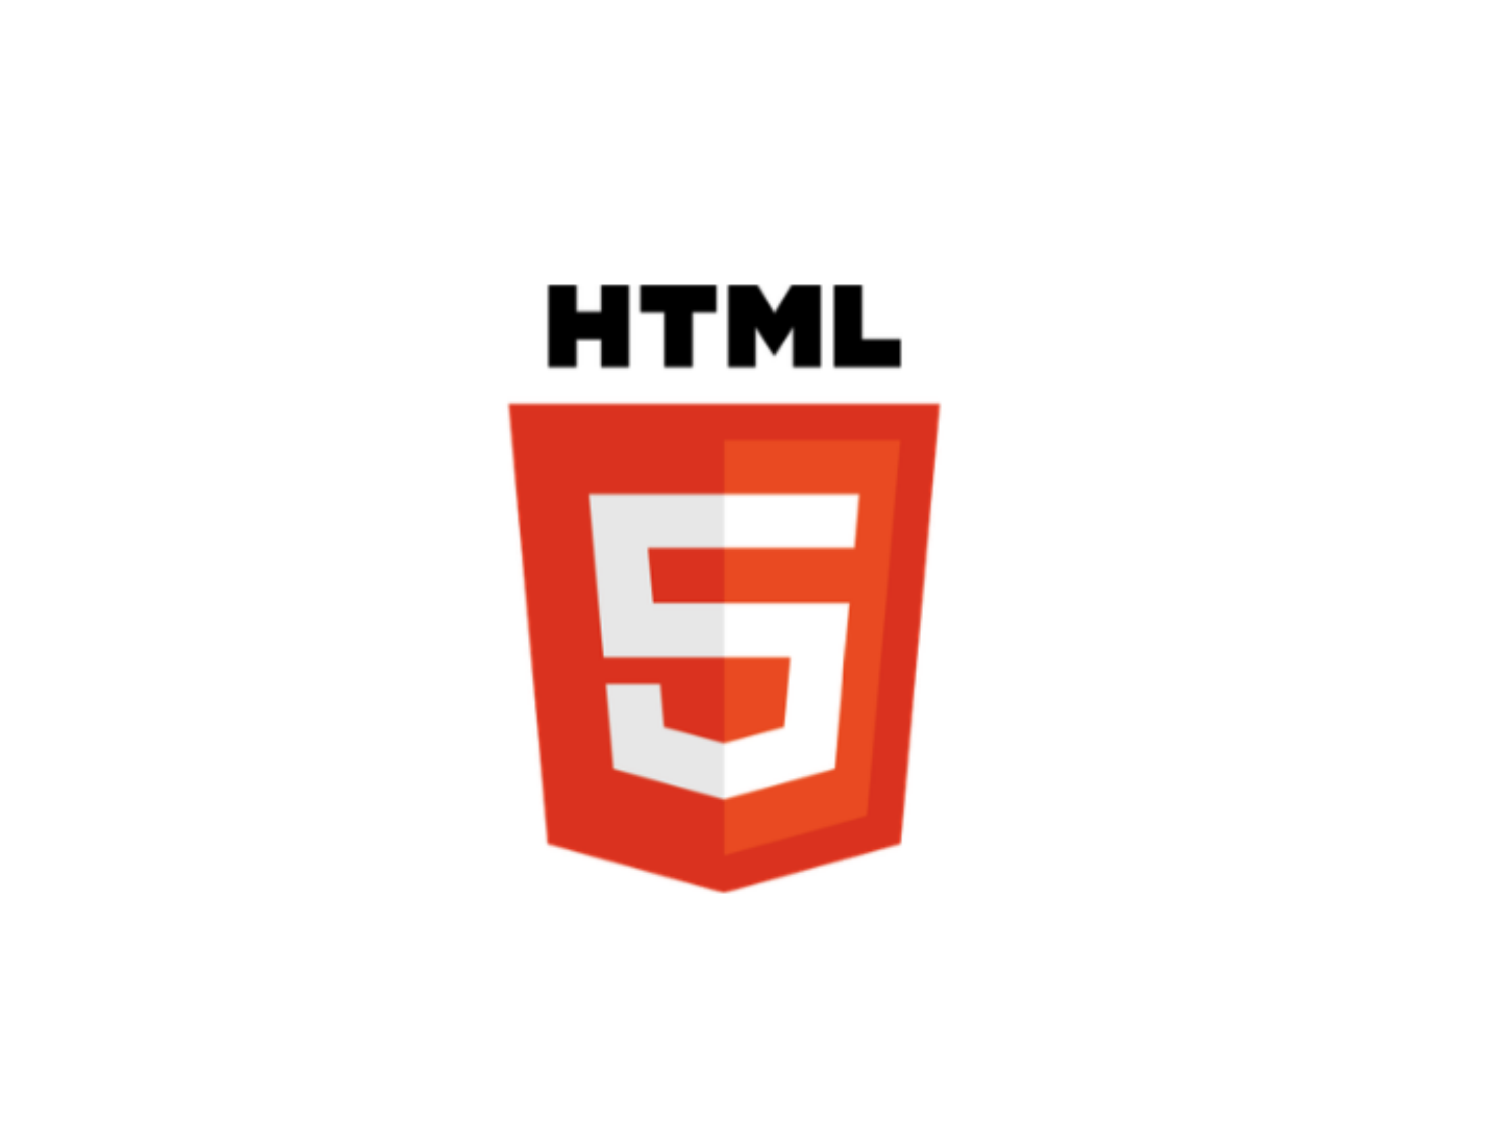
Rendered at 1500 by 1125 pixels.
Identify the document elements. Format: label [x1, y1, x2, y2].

picture [328, 126, 1171, 999]
